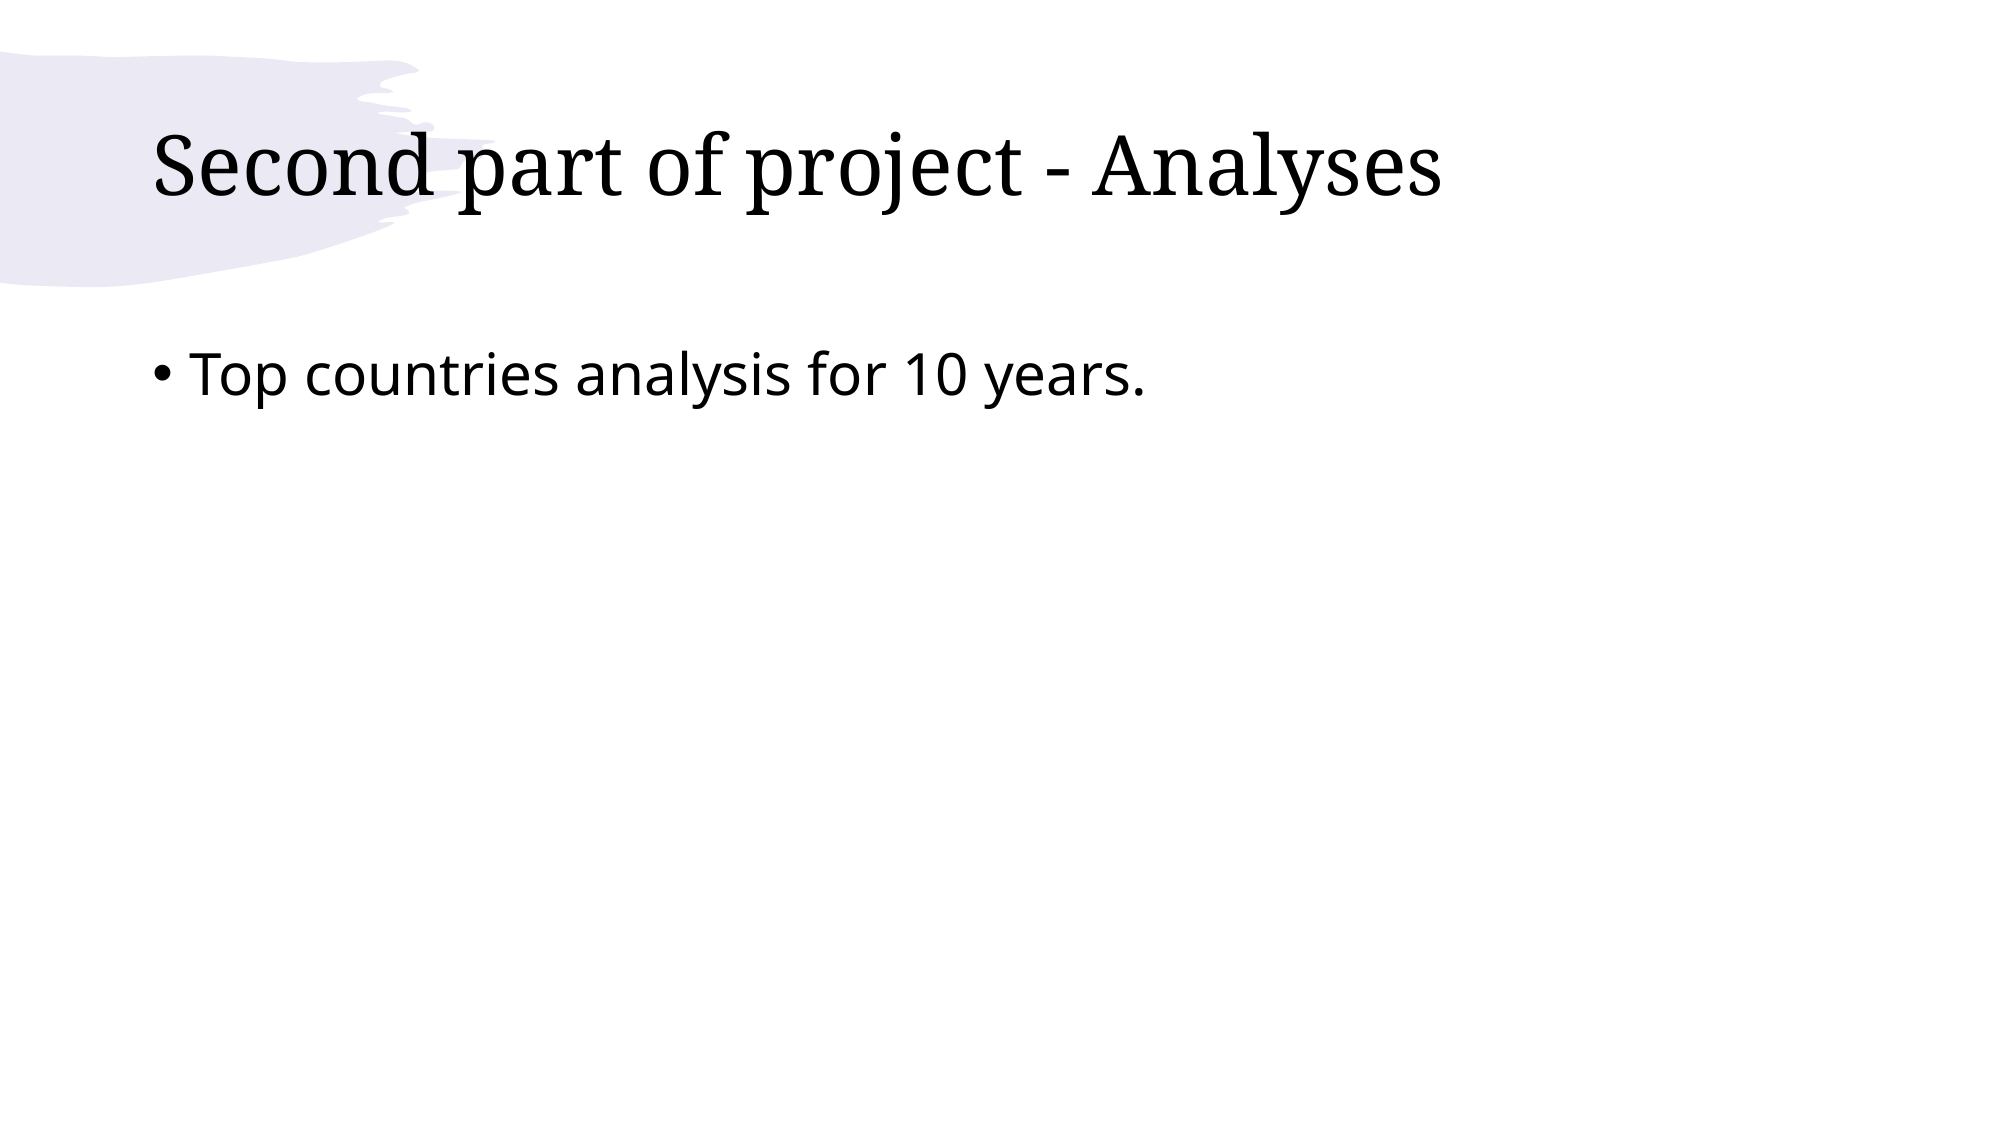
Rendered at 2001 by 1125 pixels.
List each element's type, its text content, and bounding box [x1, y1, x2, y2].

list Top countries analysis for 10 years. [137, 329, 1863, 1013]
title Second part of project - Analyses [137, 59, 1863, 278]
